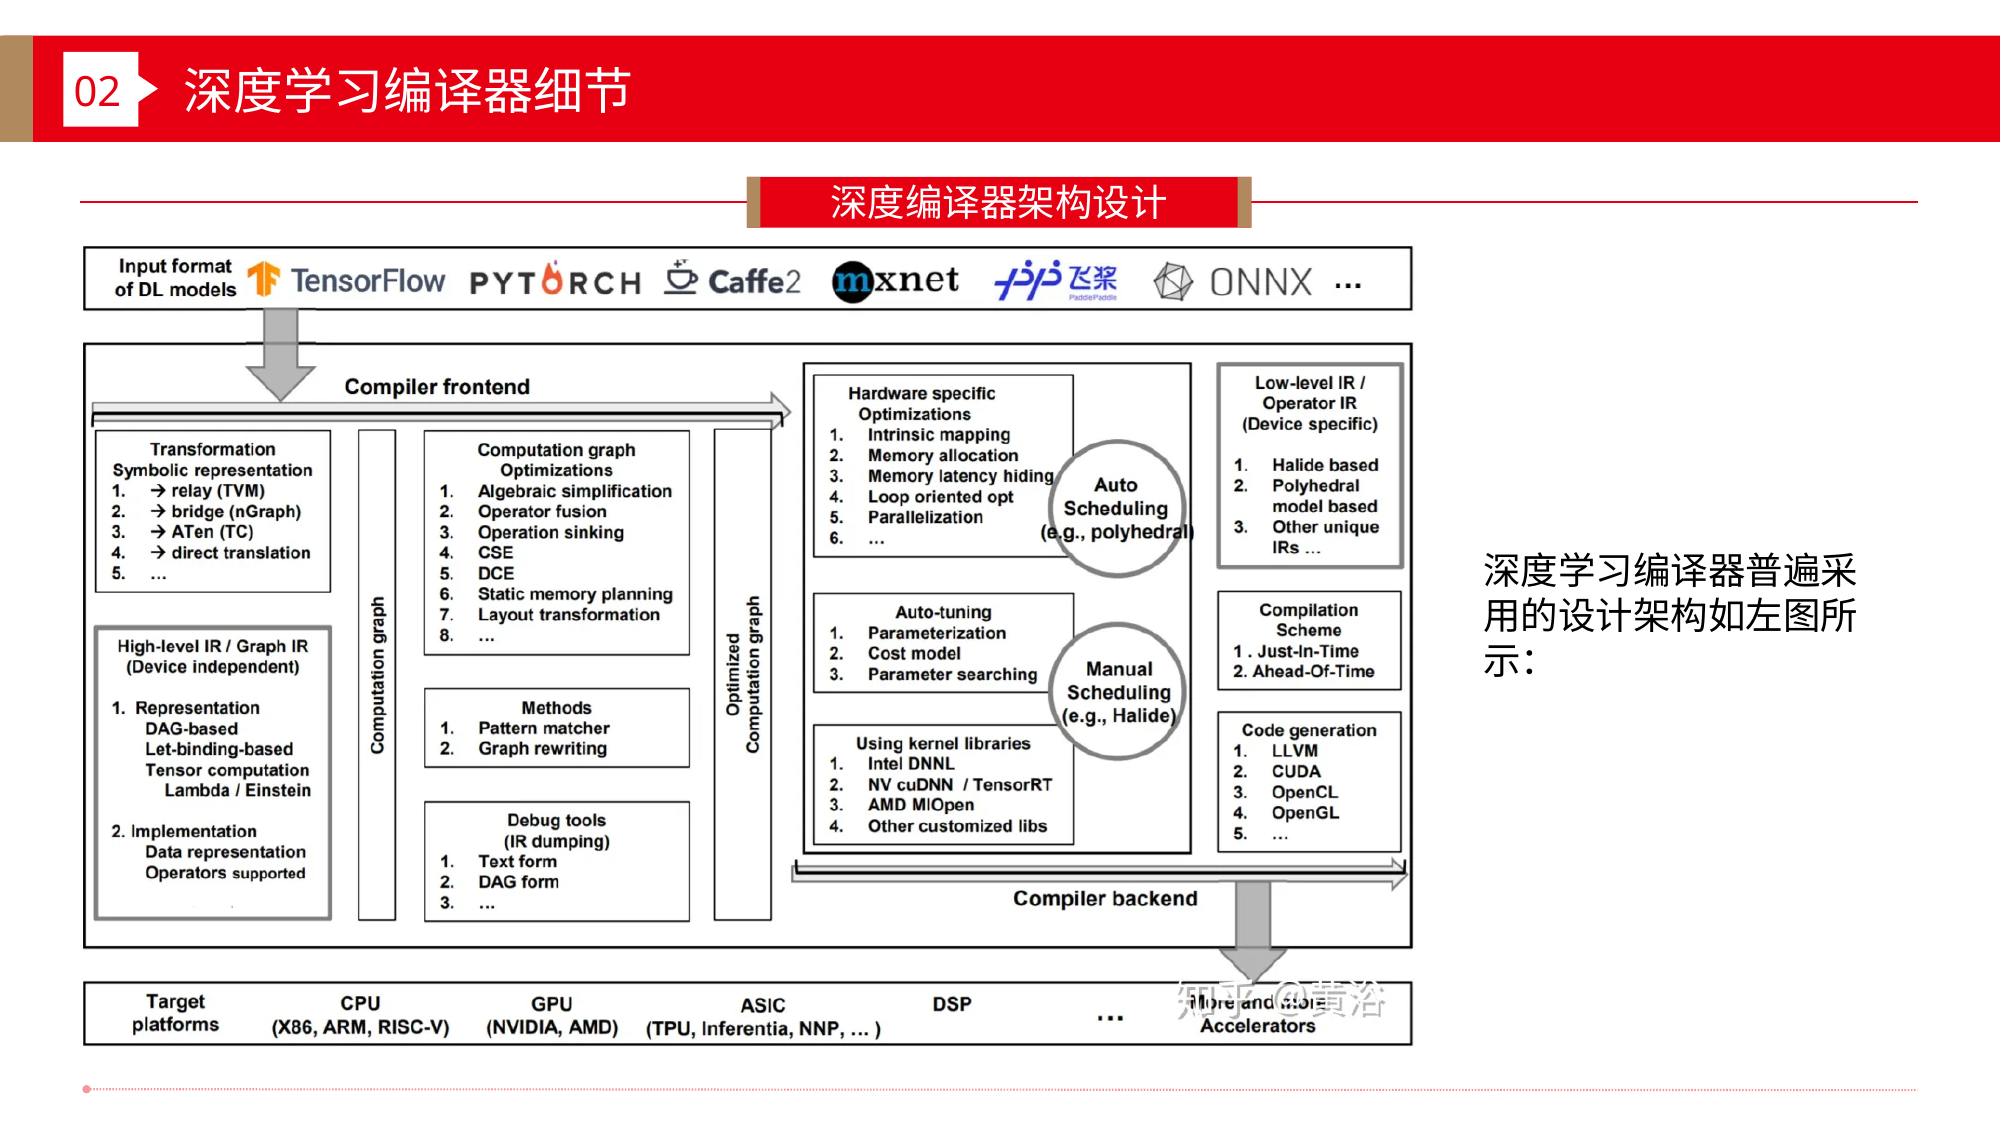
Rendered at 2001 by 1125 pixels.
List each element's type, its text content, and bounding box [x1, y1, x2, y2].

text_box 深度学习编译器普遍采用的设计架构如左图所示： [1468, 539, 1880, 690]
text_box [85, 1052, 1918, 1098]
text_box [79, 171, 1918, 233]
picture [79, 240, 1419, 1054]
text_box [0, 35, 2000, 142]
